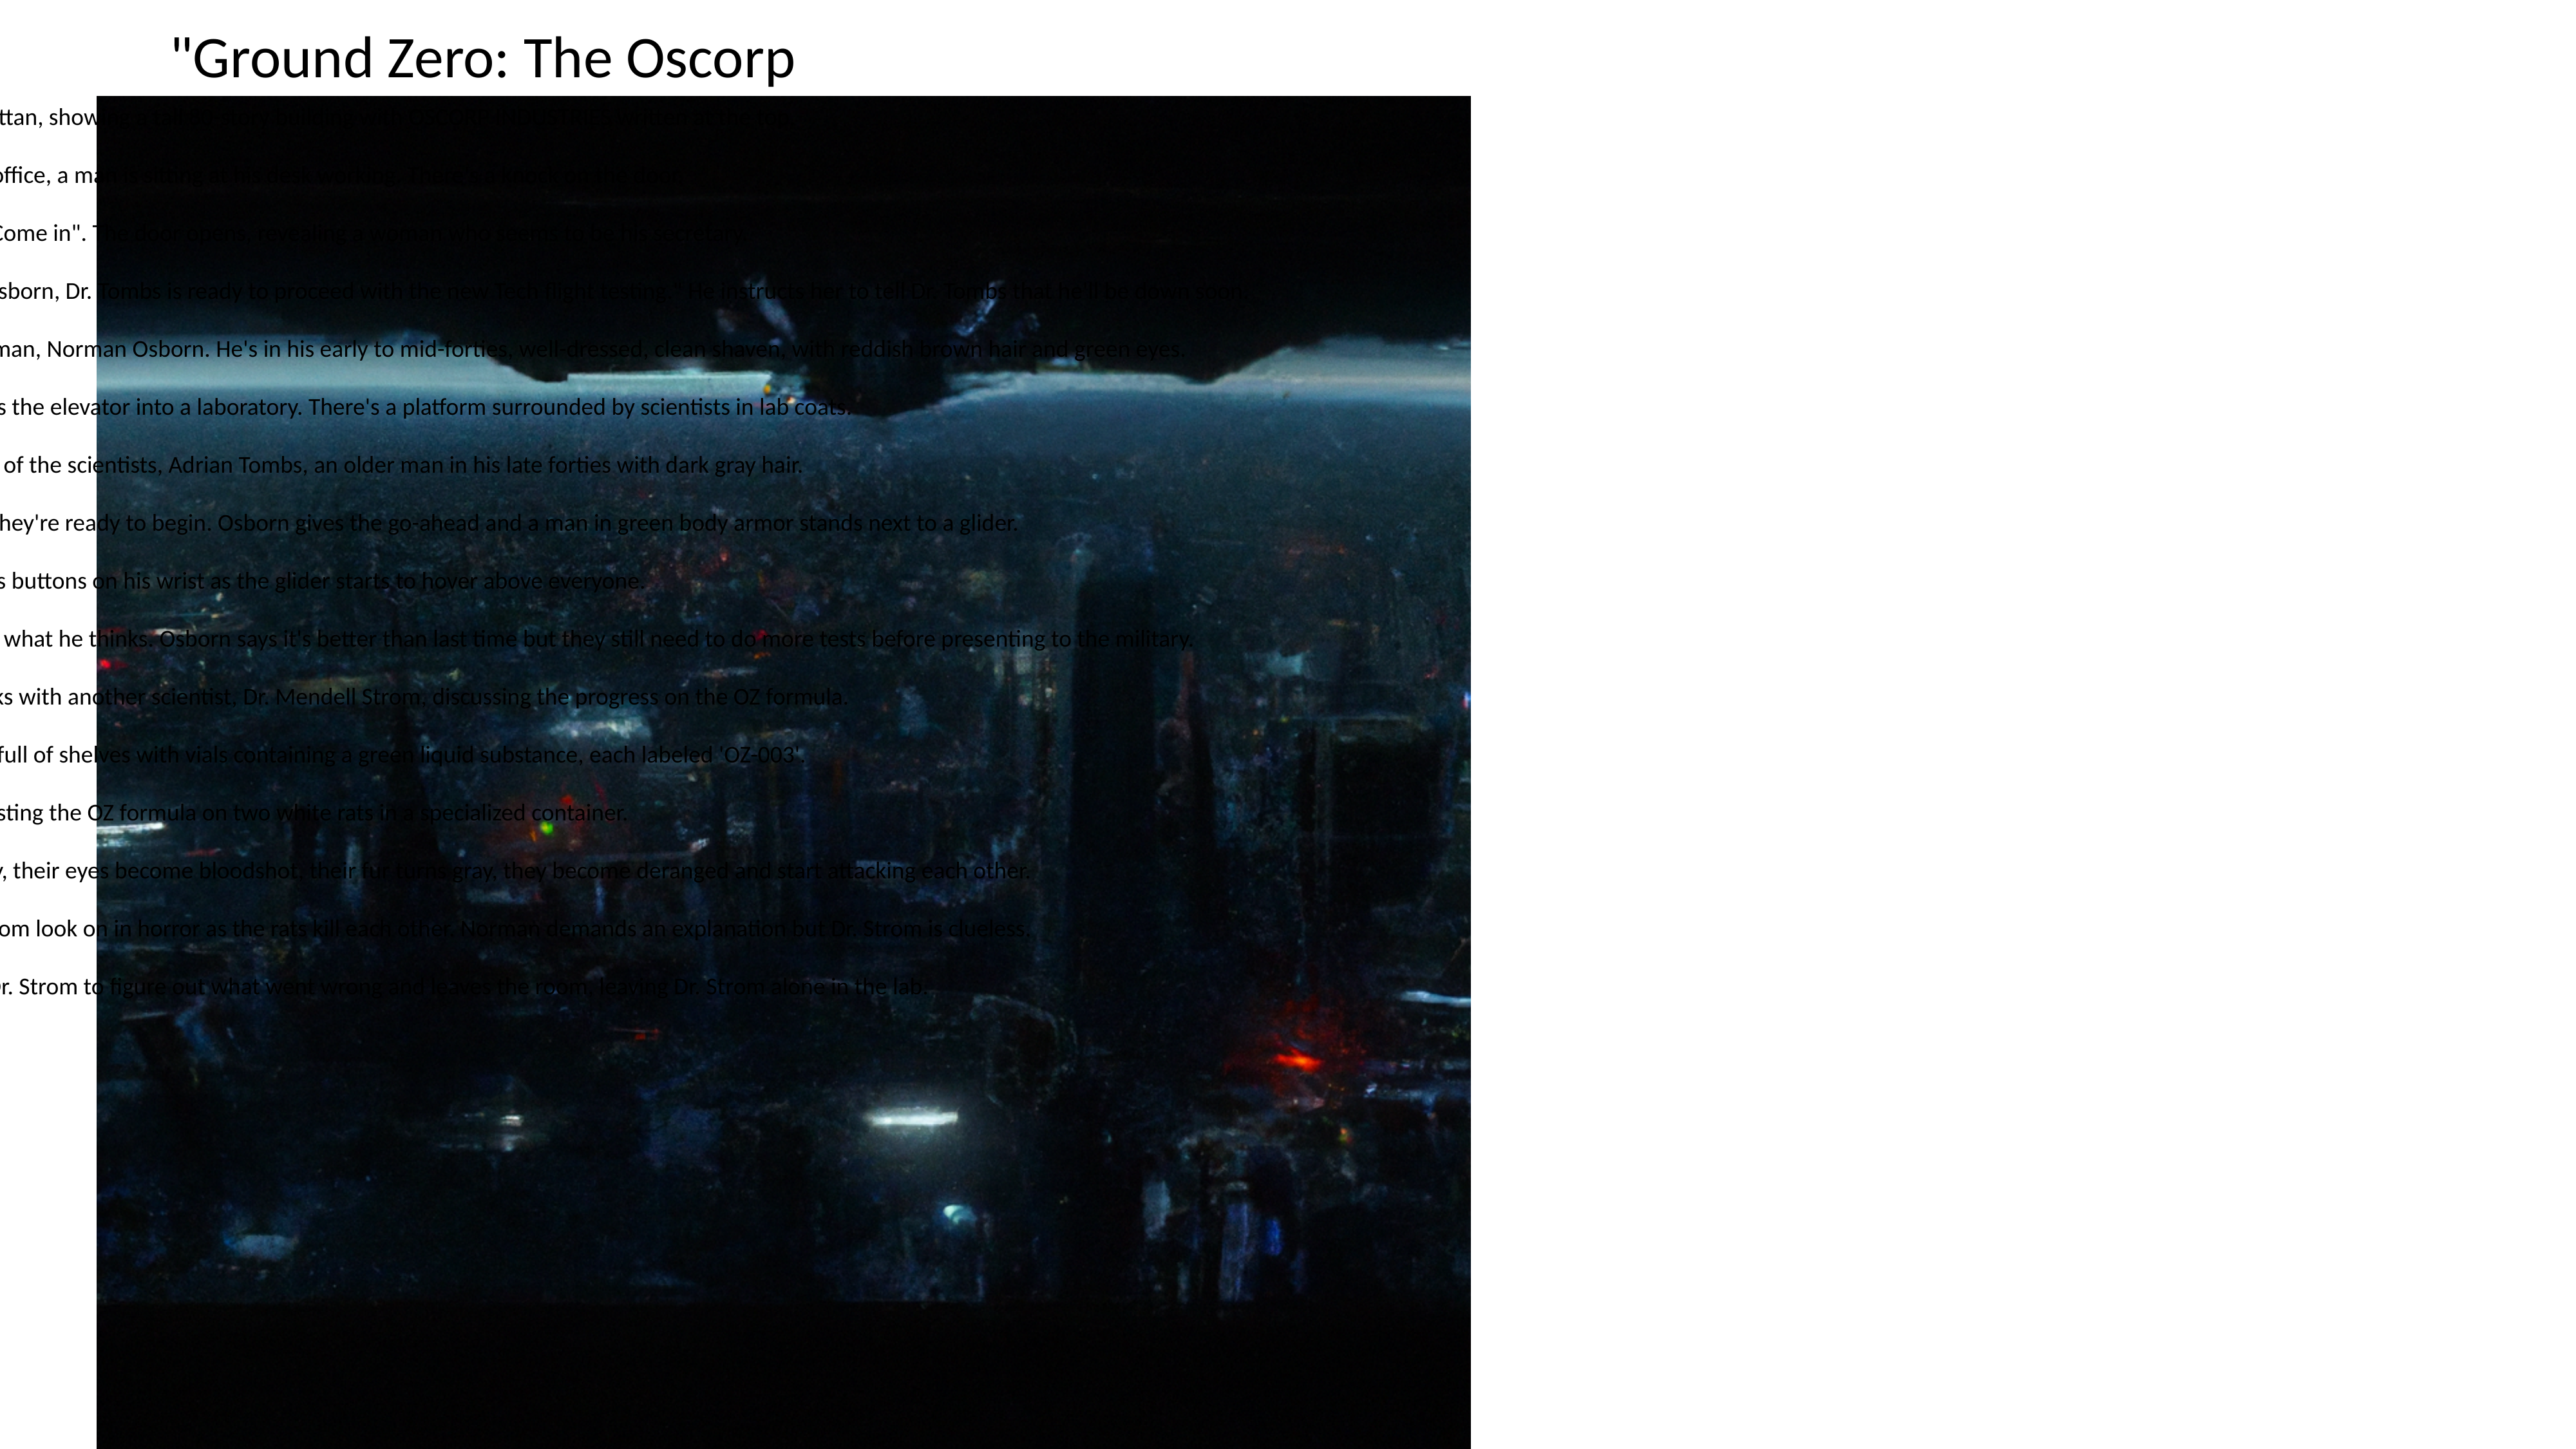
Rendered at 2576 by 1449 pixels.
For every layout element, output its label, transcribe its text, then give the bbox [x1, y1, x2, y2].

text_box Panel 1: Wide shot of Manhattan, showing a tall 80-story building with OSCORP INDUSTRIES written at the top. Panel 2: Inside the top floor office, a man is sitting at his desk working. There's a knock on the door. Panel 3: The man answers, "Come in". The door opens, revealing a woman who seems to be his secretary. Panel 4: She tells him, "Mr. Osborn, Dr. Tombs is ready to proceed with the new Tech flight testing." He instructs her to tell Dr. Tombs that he'll be down soon. Panel 5: A closer look at the man, Norman Osborn. He's in his early to mid-forties, well-dressed, clean shaven, with reddish brown hair and green eyes. Panel 6: Norman Osborn exits the elevator into a laboratory. There's a platform surrounded by scientists in lab coats. Panel 7: Norman talks to one of the scientists, Adrian Tombs, an older man in his late forties with dark gray hair. Panel 8: Tombs tells Osborn they're ready to begin. Osborn gives the go-ahead and a man in green body armor stands next to a glider. Panel 9: The test pilot presses buttons on his wrist as the glider starts to hover above everyone. Panel 10: Tombs asks Osborn what he thinks. Osborn says it's better than last time but they still need to do more tests before presenting to the military. Panel 11: Norman then speaks with another scientist, Dr. Mendell Strom, discussing the progress on the OZ formula. Panel 12: They enter a room full of shelves with vials containing a green liquid substance, each labeled 'OZ-003'. Panel 13: Dr. Strom begins testing the OZ formula on two white rats in a specialized container. Panel 14: The rats react badly, their eyes become bloodshot, their fur turns gray, they become deranged and start attacking each other. Panel 15: Norman and Dr. Strom look on in horror as the rats kill each other. Norman demands an explanation but Dr. Strom is clueless. Final Panel: Norman orders Dr. Strom to figure out what went wrong and leaves the room, leaving Dr. Strom alone in the lab. [0, 96, 94, 1005]
title "Ground Zero: The Oscorp Experiment" [48, 29, 918, 96]
picture [96, 96, 1471, 1449]
